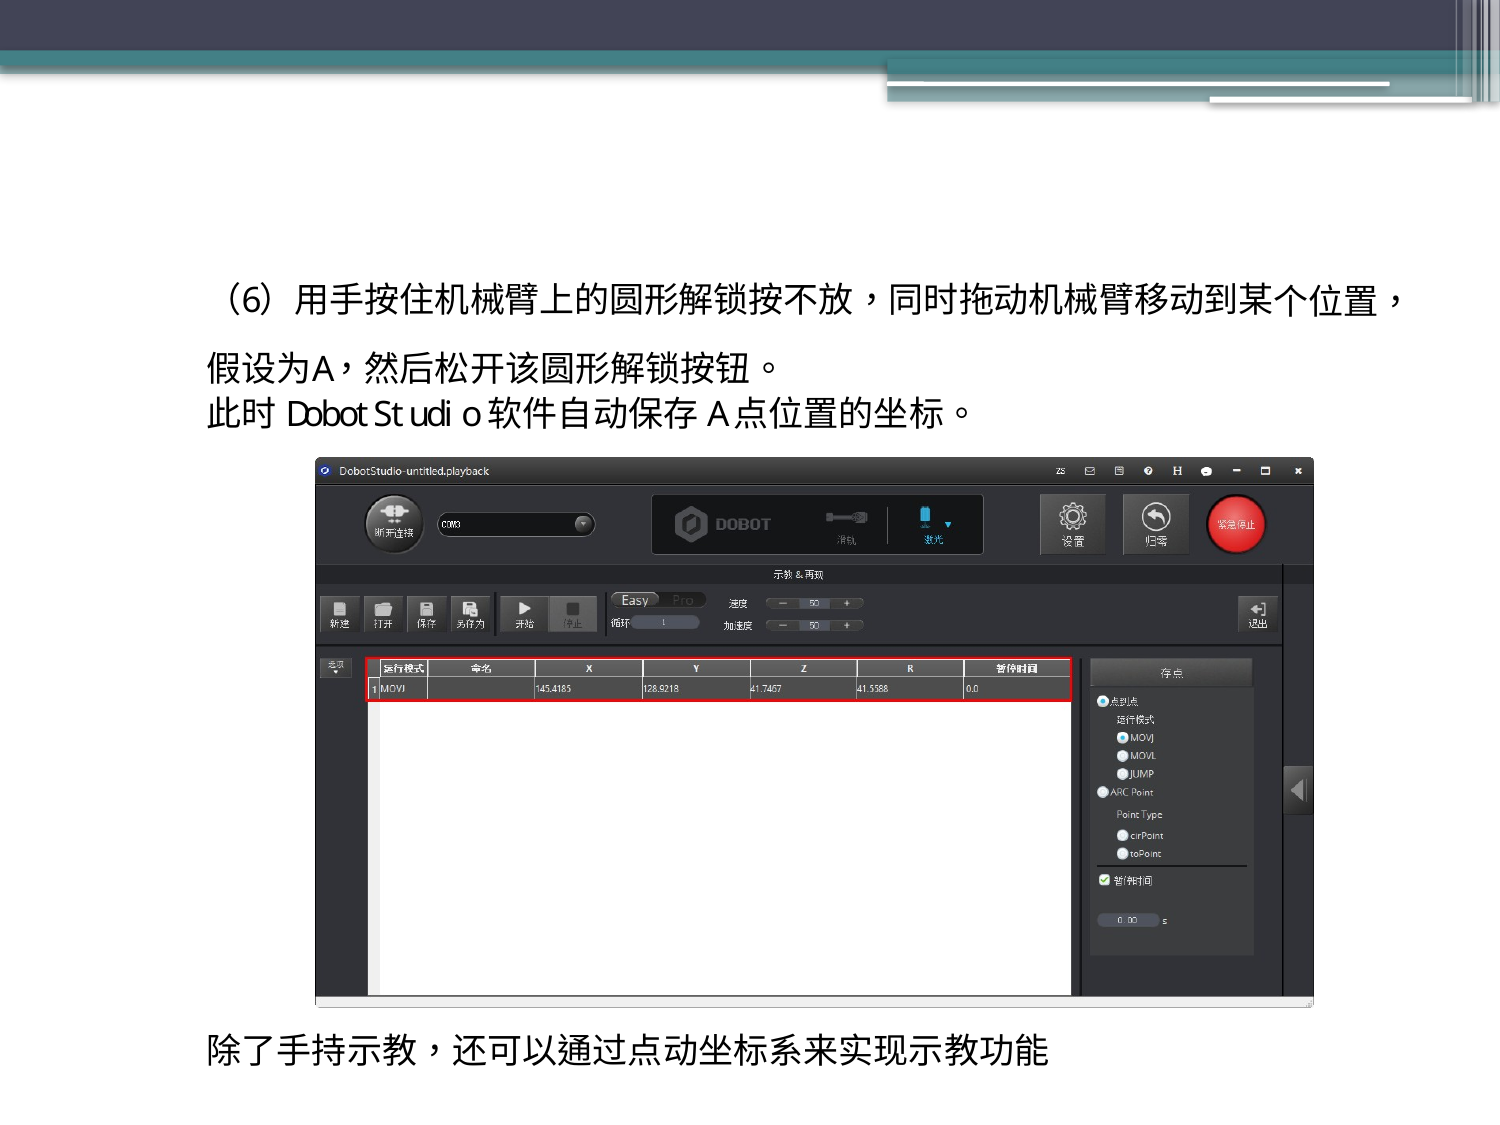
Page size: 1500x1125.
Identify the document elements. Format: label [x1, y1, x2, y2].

list [206, 255, 1420, 1076]
